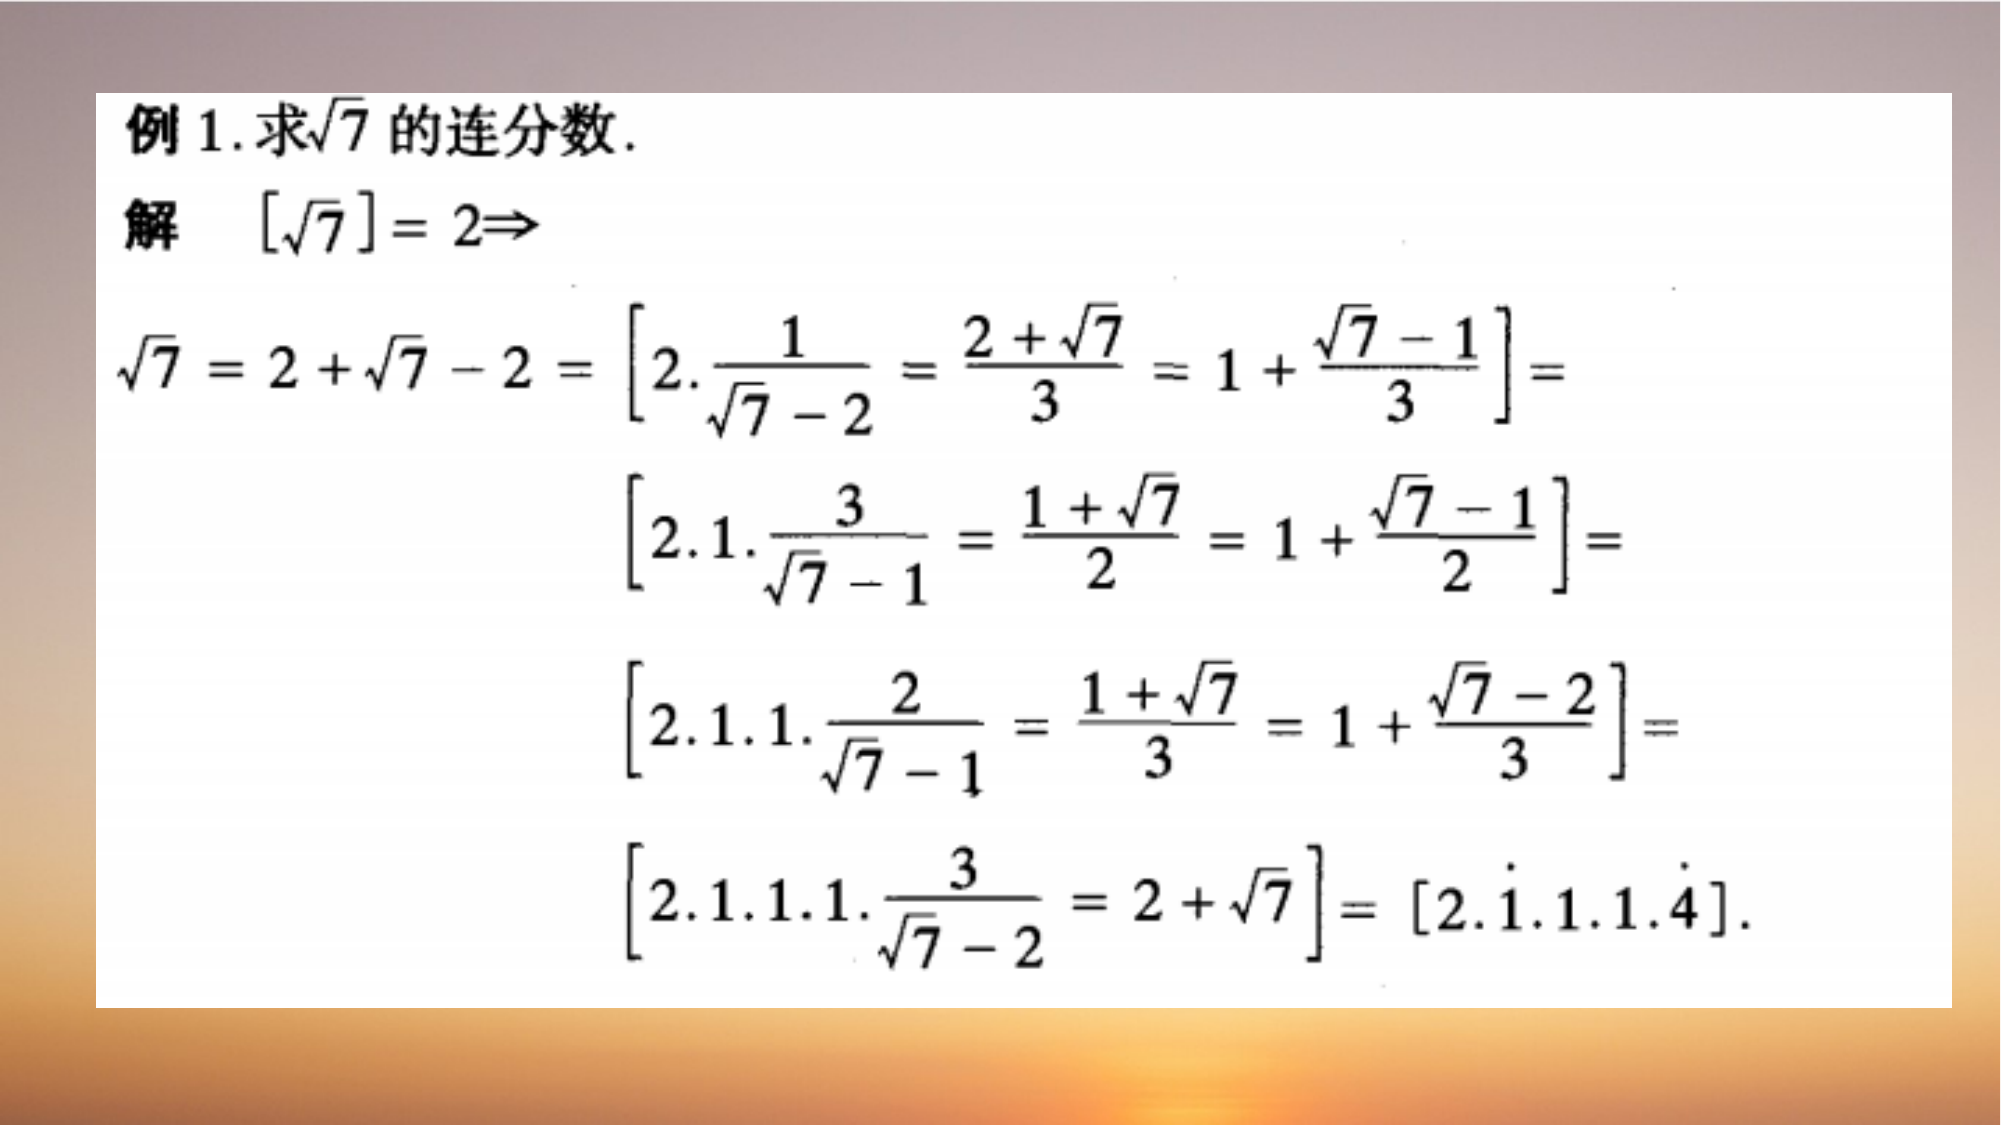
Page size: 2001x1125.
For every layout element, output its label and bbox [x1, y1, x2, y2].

list [95, 93, 1952, 1008]
picture [0, 0, 2001, 1125]
